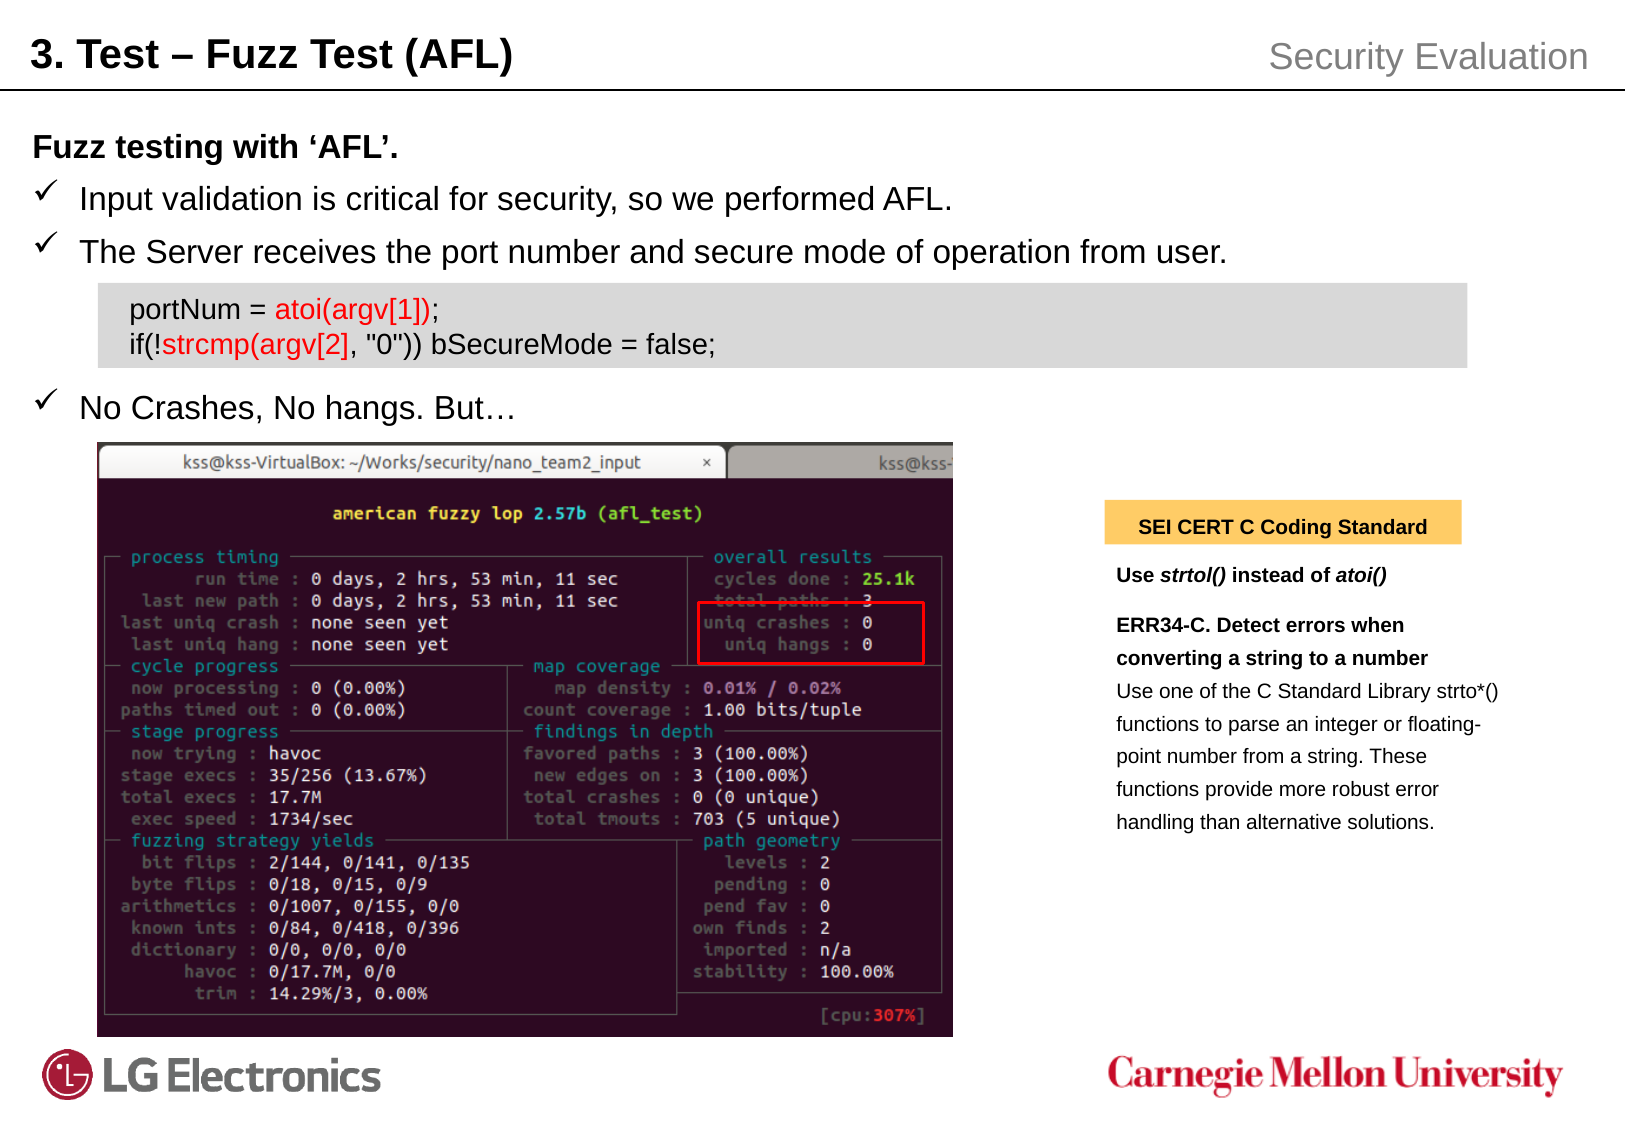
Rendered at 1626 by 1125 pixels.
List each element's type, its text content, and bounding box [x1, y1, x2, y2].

text_box Use strtol() instead of atoi() [1104, 547, 1488, 592]
text_box ERR34-C. Detect errors when converting a string to a number Use one of the C Standard Library strto*() functions to parse an integer or floating-point number from a string. These functions provide more robust error handling than alternative solutions. [1104, 598, 1525, 840]
text_box SEI CERT C Coding Standard [1104, 499, 1462, 545]
picture [97, 441, 953, 1038]
picture [42, 1049, 381, 1100]
picture [1099, 1044, 1574, 1105]
text_box Security Evaluation [1142, 24, 1604, 85]
text_box portNum = atoi(argv[1]); if(!strcmp(argv[2], "0")) bSecureMode = false; [97, 282, 1468, 368]
text_box Fuzz testing with ‘AFL’. Input validation is critical for security, so we performed AFL. The Server receives the port number and secure mode of operation from user. No Crashes, No hangs. But… [20, 107, 1517, 433]
text_box 3. Test – Fuzz Test (AFL) [15, 19, 976, 85]
